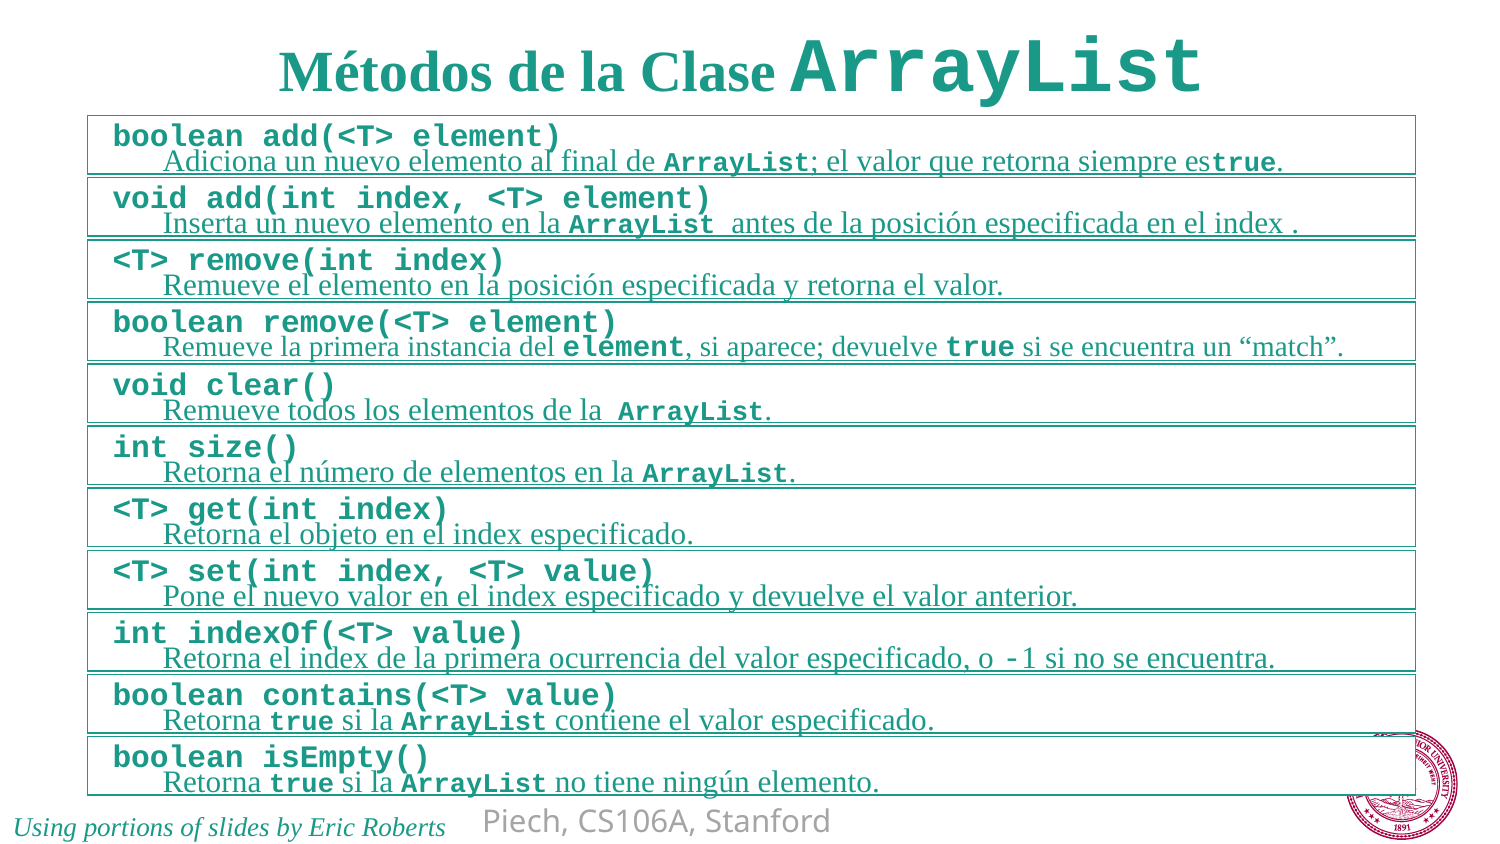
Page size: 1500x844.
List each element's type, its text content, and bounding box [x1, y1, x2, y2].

picture [1345, 728, 1458, 840]
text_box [87, 484, 1416, 609]
title Métodos de la Clase ArrayList [0, 0, 1500, 122]
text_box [87, 112, 1416, 236]
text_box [87, 422, 1416, 484]
text_box Using portions of slides by Eric Roberts [0, 805, 812, 841]
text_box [87, 609, 1416, 818]
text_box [87, 236, 1416, 422]
